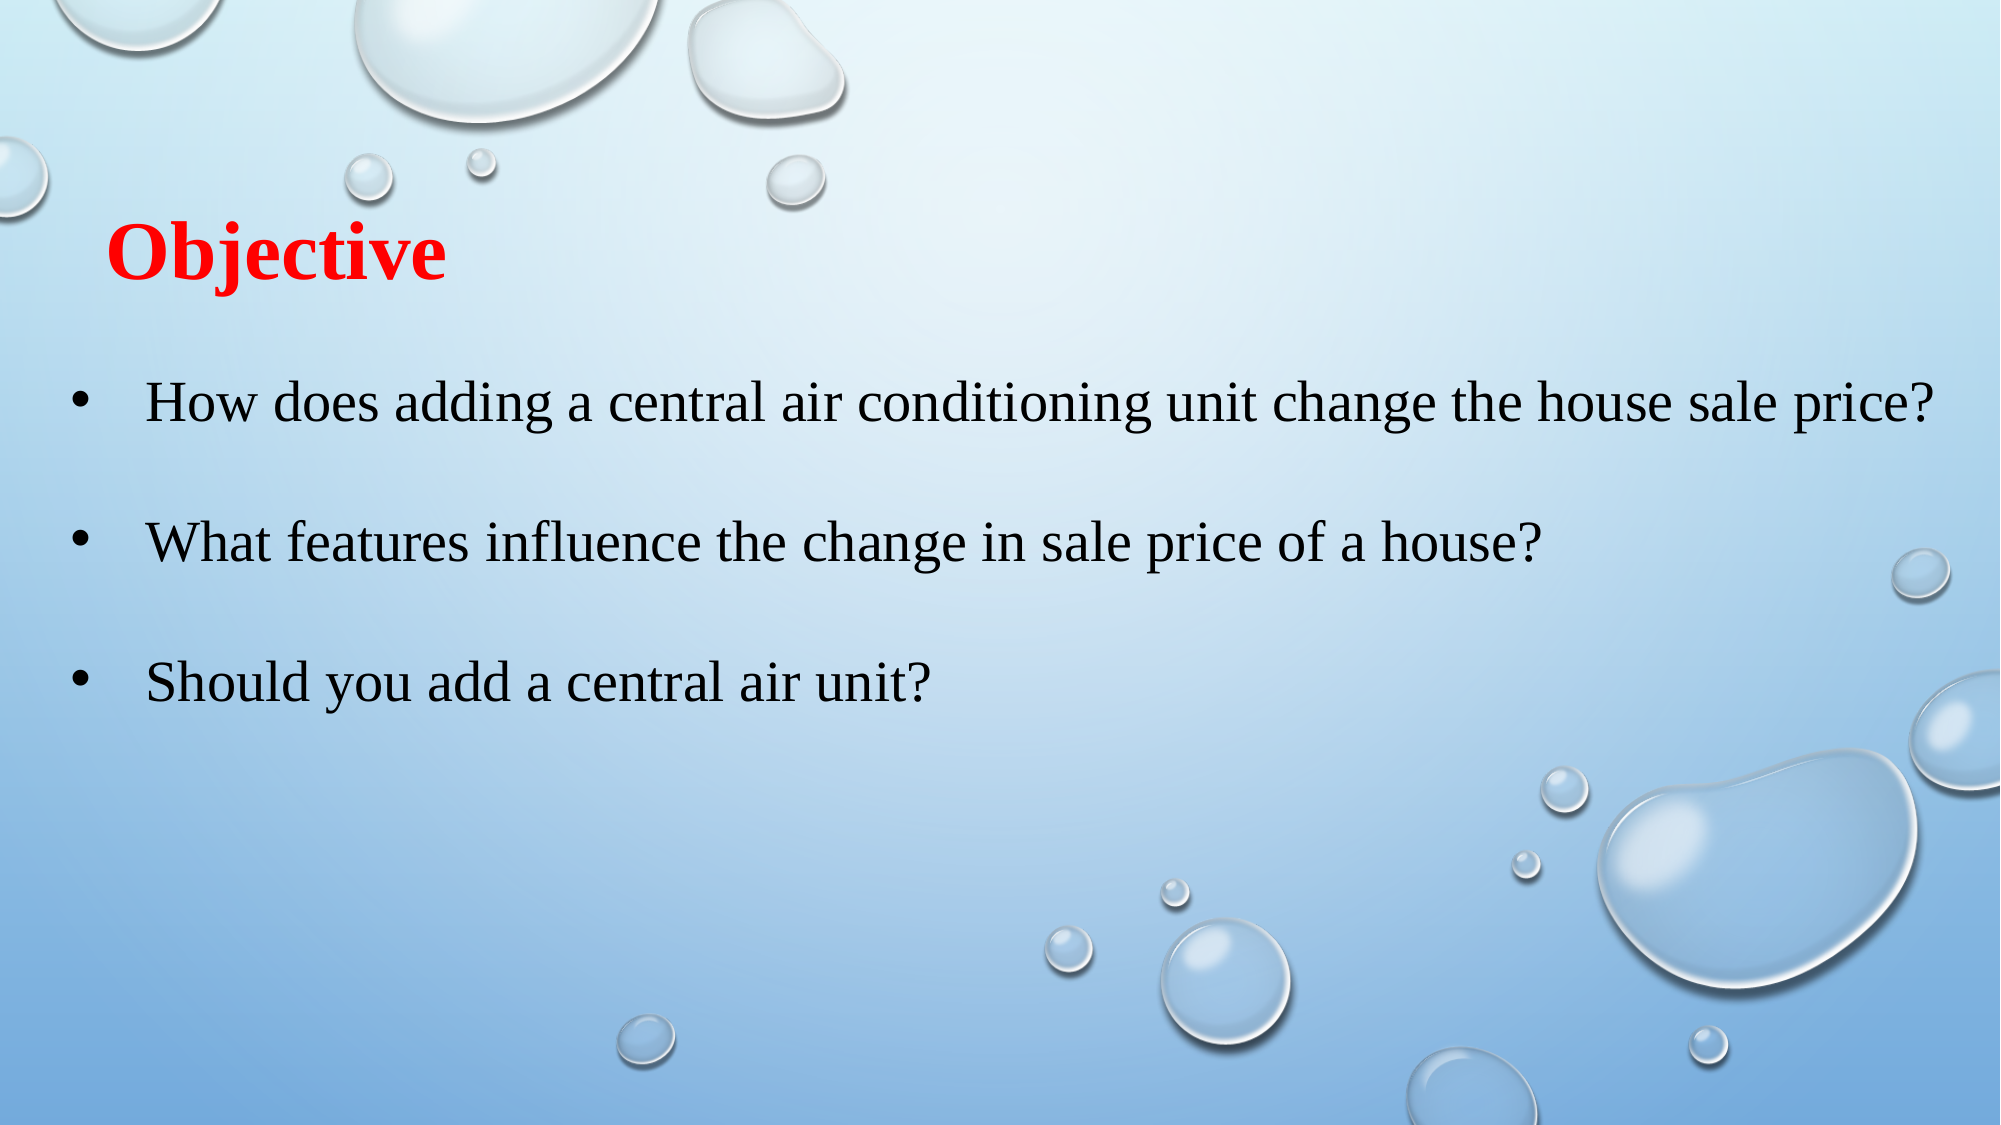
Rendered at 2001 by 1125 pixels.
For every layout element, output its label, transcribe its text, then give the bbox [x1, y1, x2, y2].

text_box How does adding a central air conditioning unit change the house sale price? What features influence the change in sale price of a house? Should you add a central air unit? [55, 355, 1981, 721]
picture [0, 0, 2000, 1125]
text_box Objective [90, 188, 464, 304]
